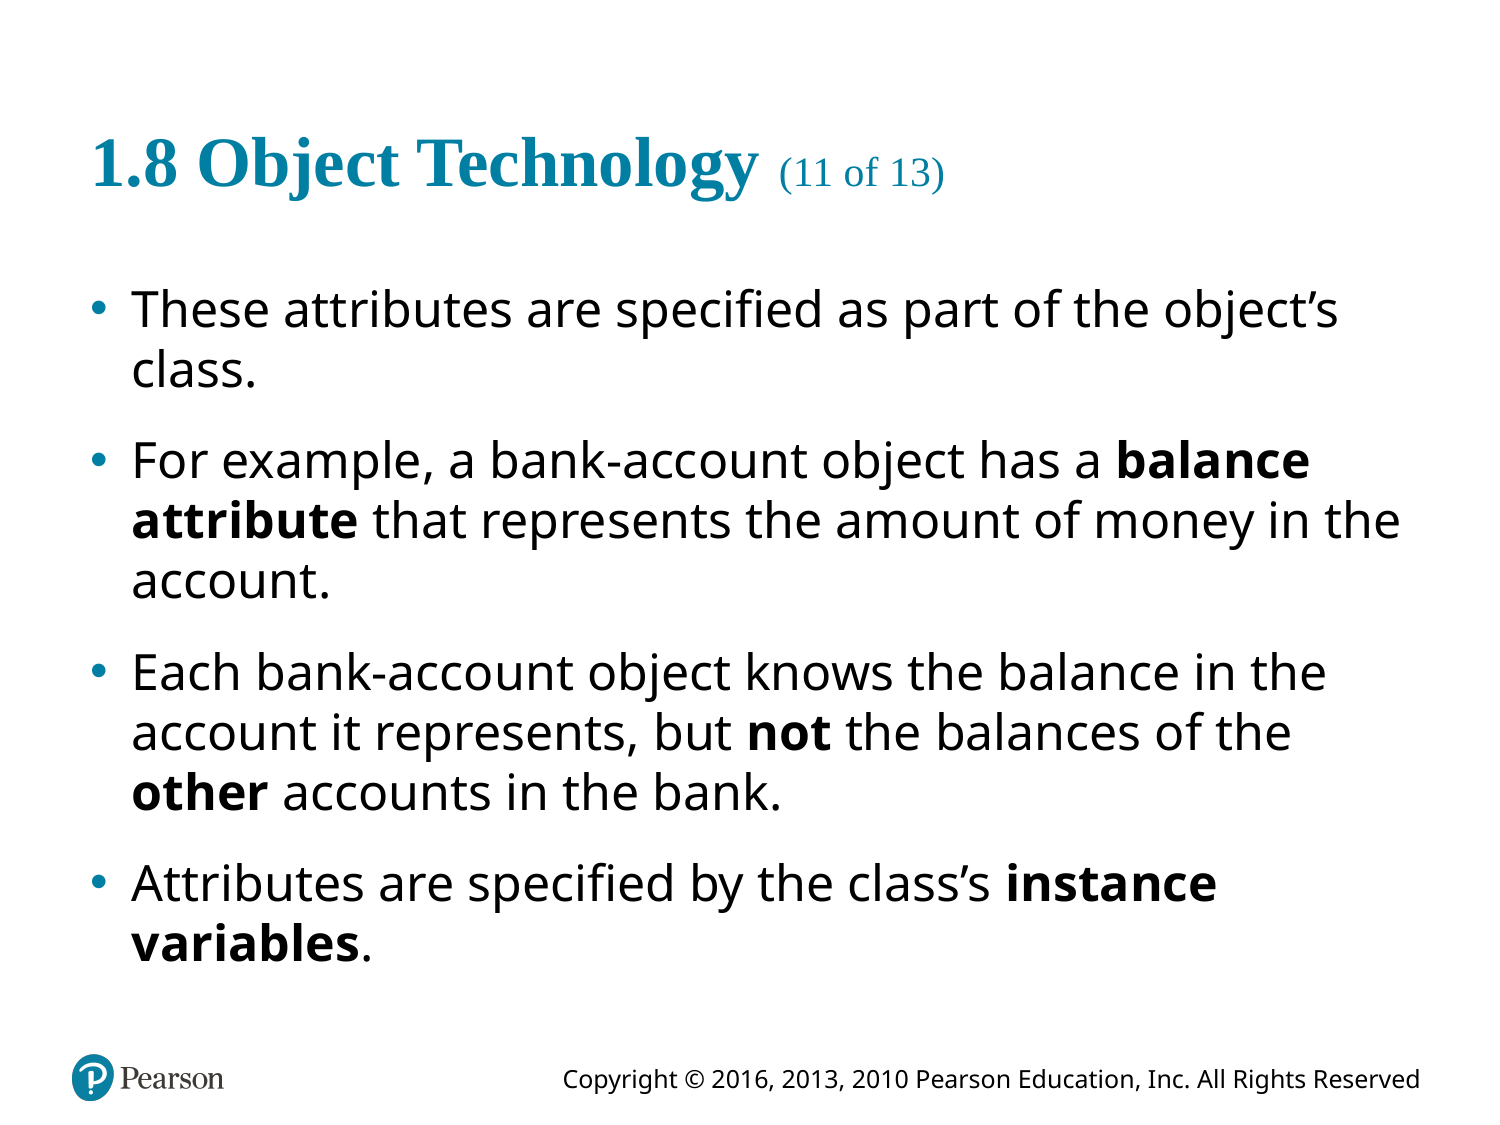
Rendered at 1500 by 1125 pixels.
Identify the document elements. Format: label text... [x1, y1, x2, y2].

picture [72, 1054, 88, 1070]
title 1.8 Object Technology (11 of 13) [75, 35, 1425, 216]
list These attributes are specified as part of the object’s class. For example, a bank-account object has a balance attribute that represents the amount of money in the account. Each bank-account object knows the balance in the account it represents, but not the balances of the other accounts in the bank. Attributes are specified by the class’s instance variables. [75, 262, 1425, 1005]
picture [80, 1063, 106, 1088]
picture [98, 1054, 224, 1101]
picture [72, 1087, 83, 1101]
